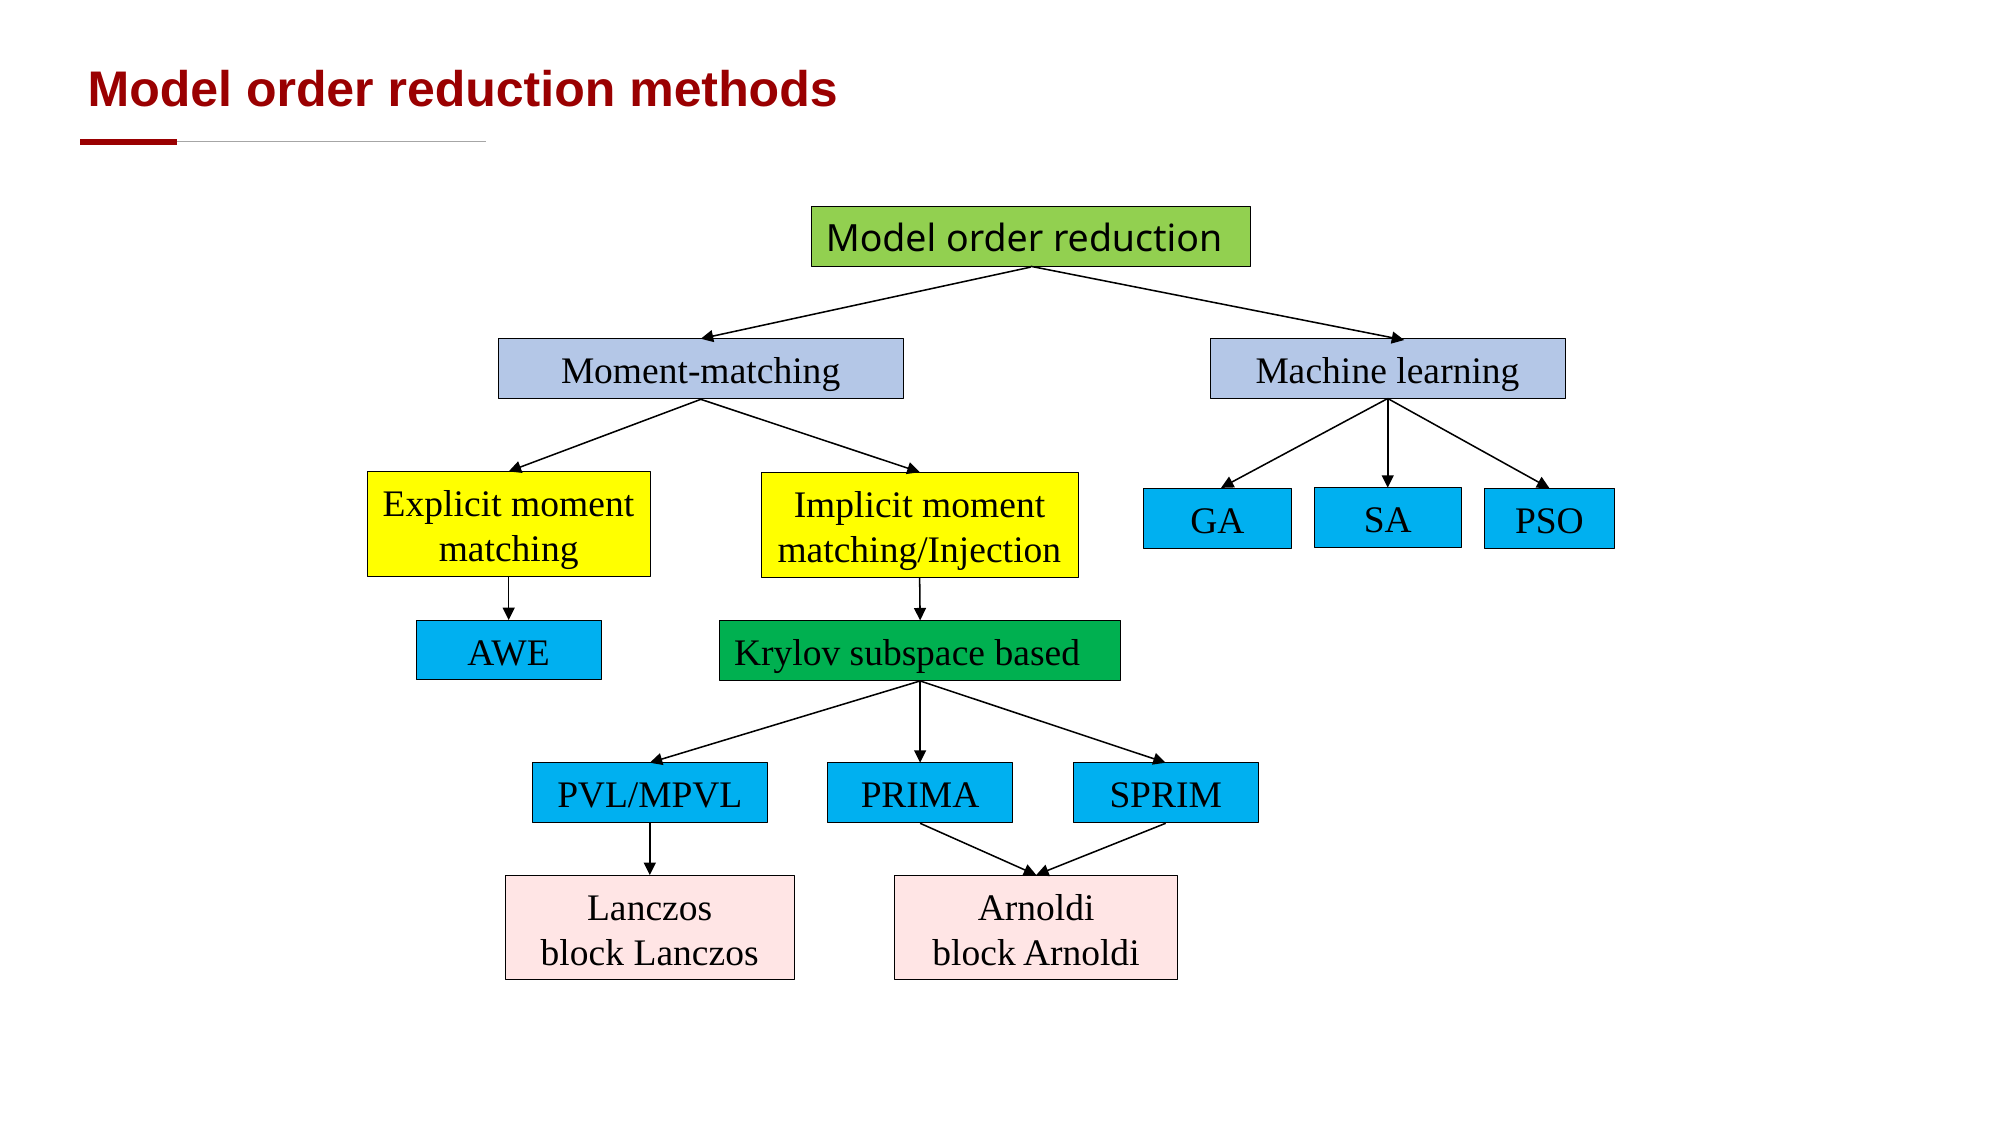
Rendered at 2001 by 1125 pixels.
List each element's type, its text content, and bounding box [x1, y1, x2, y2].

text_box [367, 206, 1616, 982]
title Model order reduction methods [72, 39, 1559, 141]
